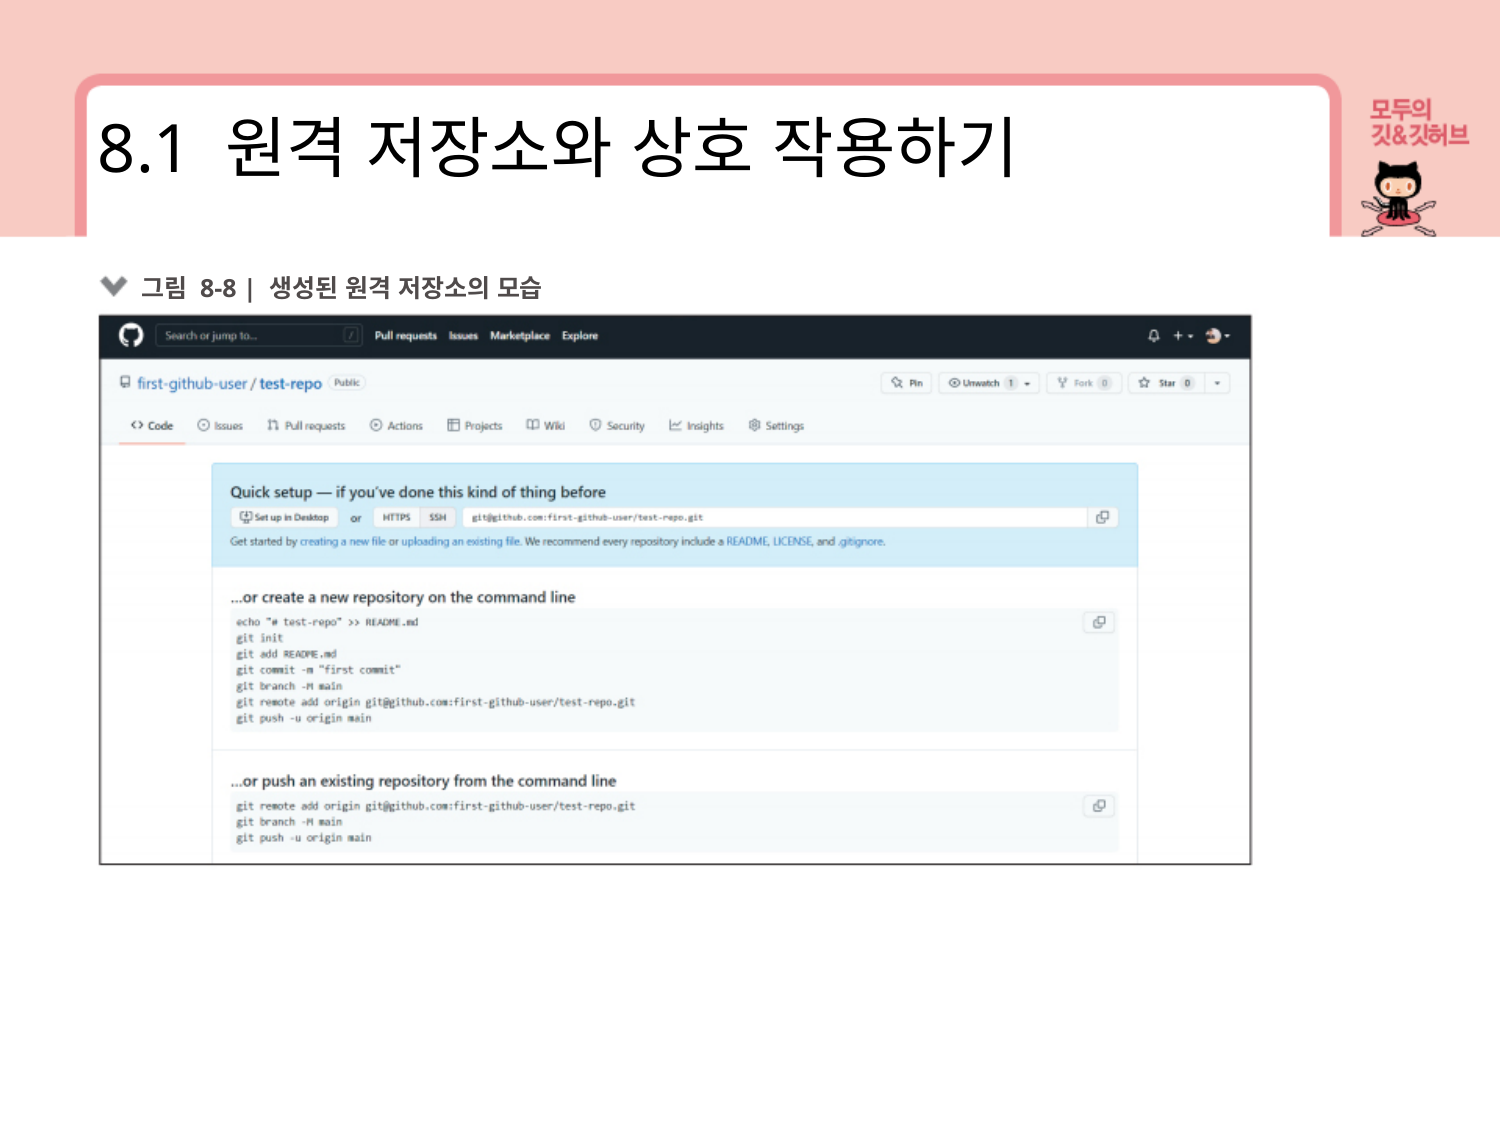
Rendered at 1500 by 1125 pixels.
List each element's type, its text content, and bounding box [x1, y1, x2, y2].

picture [0, 0, 1500, 1125]
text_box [97, 261, 1374, 308]
text_box 8.1 원격 저장소와 상호 작용하기 [82, 61, 1413, 193]
